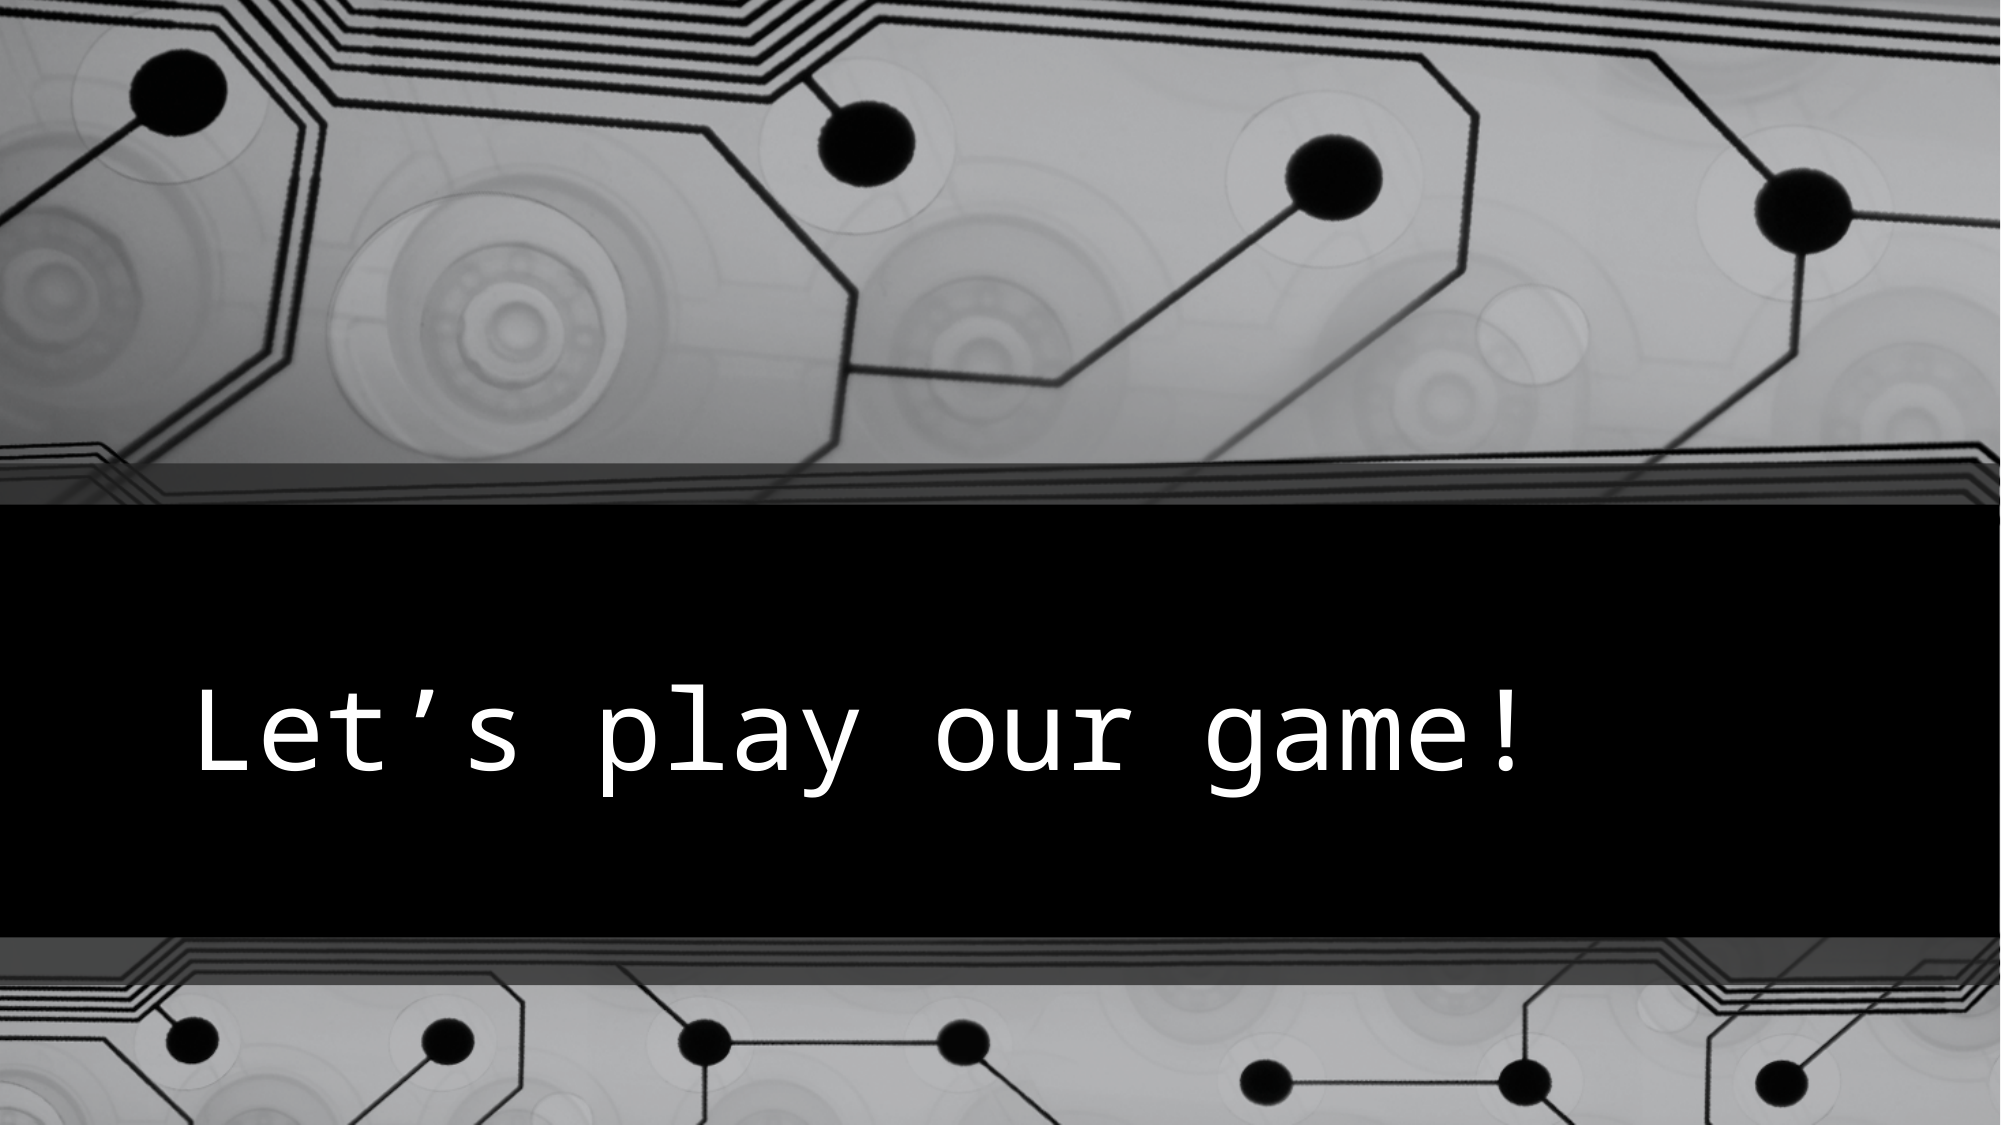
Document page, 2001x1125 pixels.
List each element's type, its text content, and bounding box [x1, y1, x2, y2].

title Let’s play our game! [174, 519, 1825, 800]
picture [0, 0, 2001, 1125]
